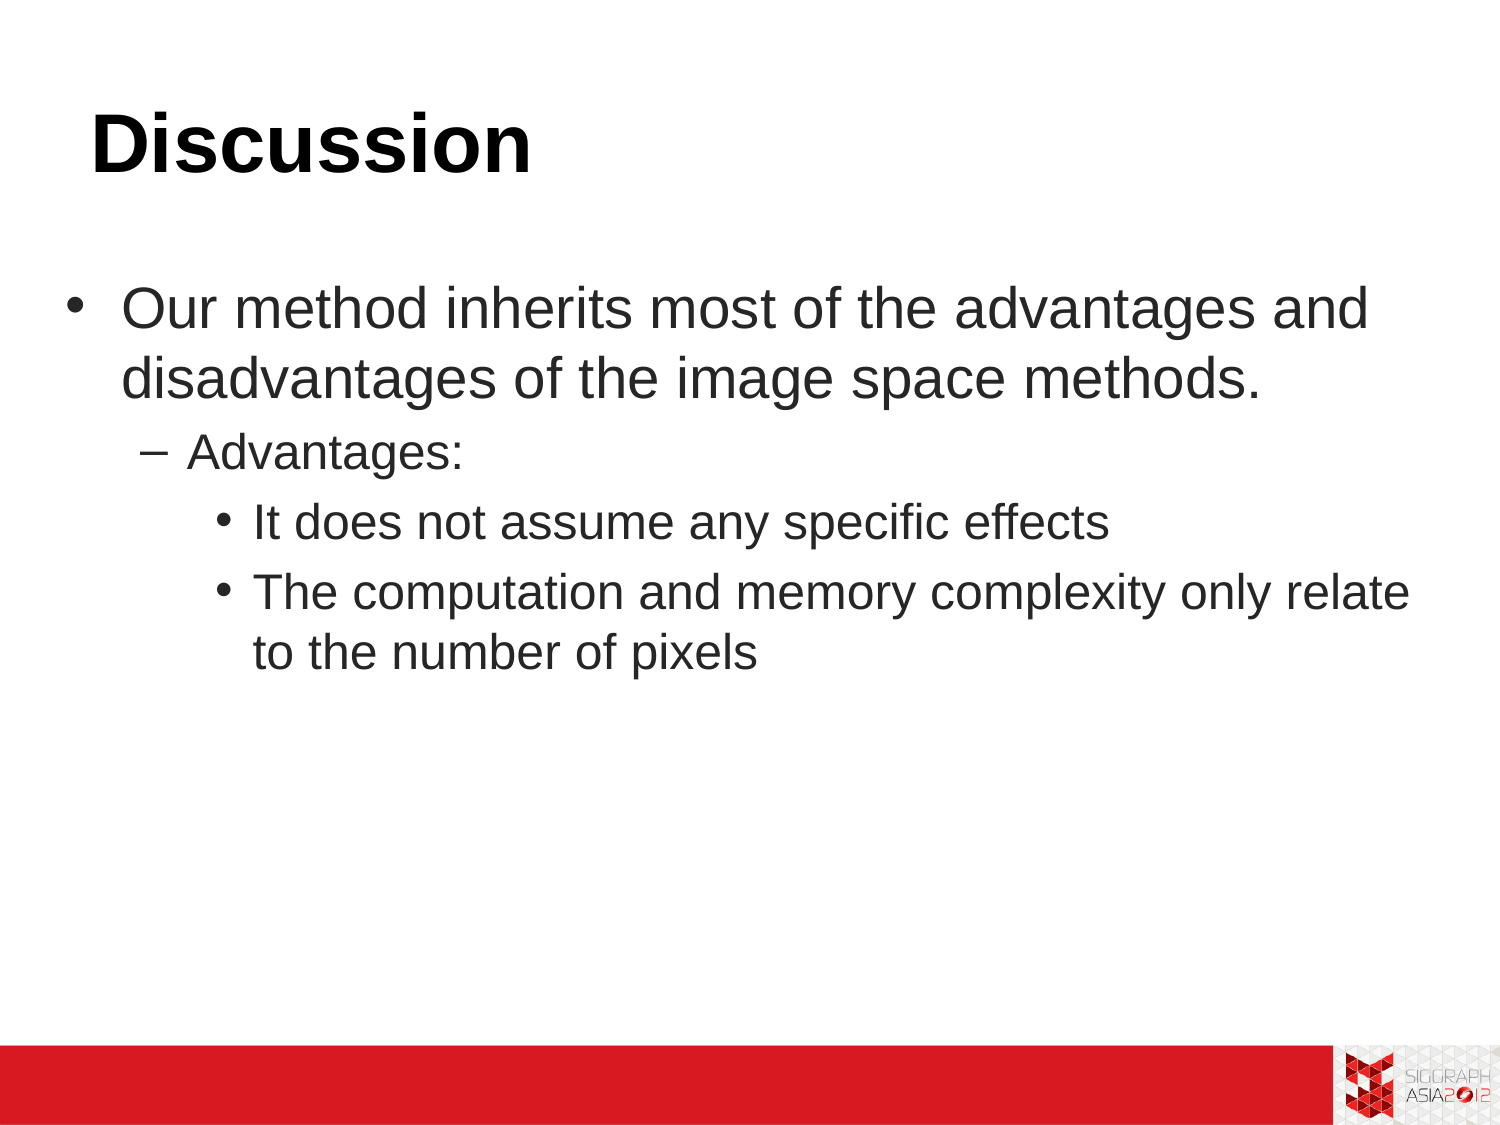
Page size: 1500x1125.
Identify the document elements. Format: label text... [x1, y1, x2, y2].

title Discussion [75, 45, 1425, 233]
picture [0, 0, 1500, 1125]
list Our method inherits most of the advantages and disadvantages of the image space methods. Advantages: It does not assume any specific effects The computation and memory complexity only relate to the number of pixels [50, 262, 1475, 1025]
